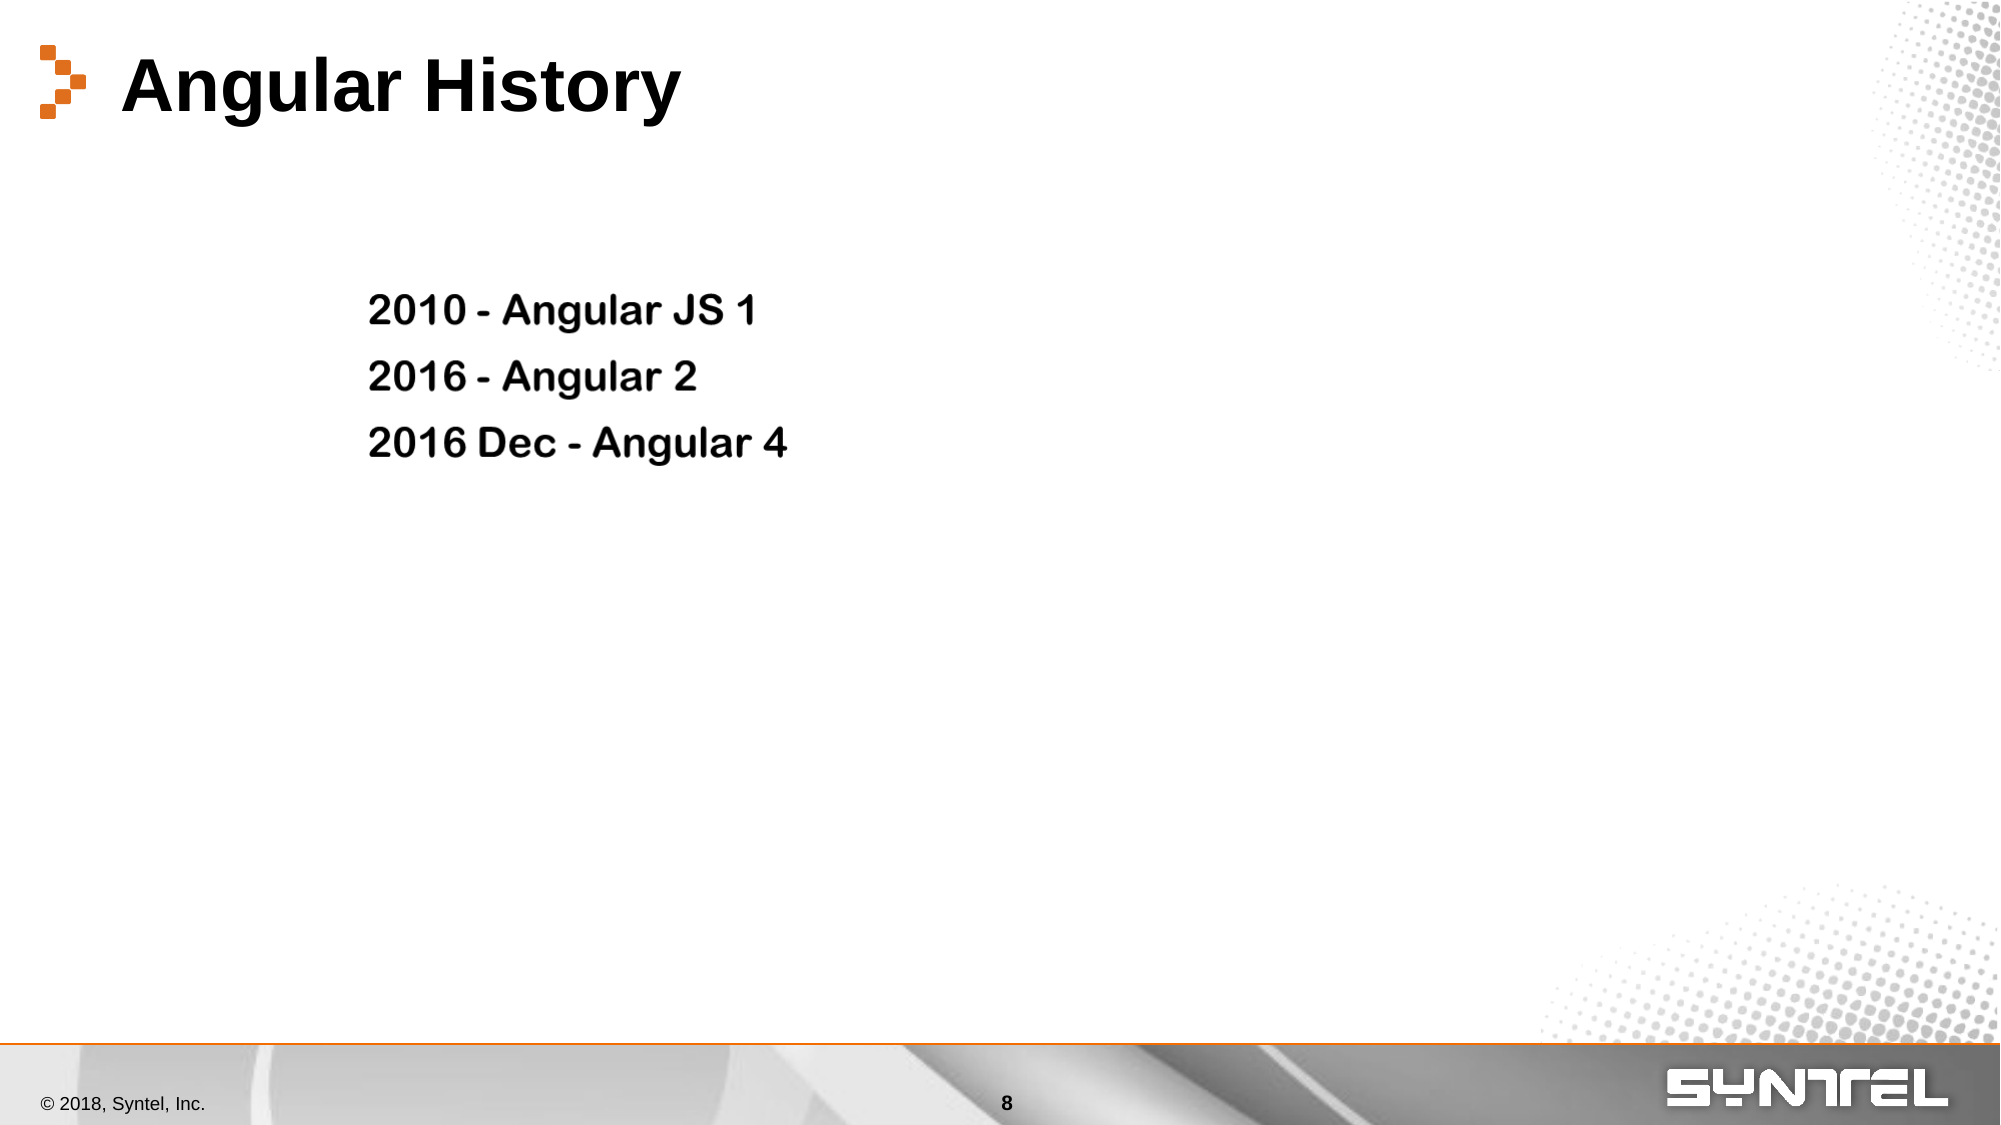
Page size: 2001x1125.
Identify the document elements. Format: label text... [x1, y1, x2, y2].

picture [1667, 1069, 1949, 1112]
picture [40, 45, 86, 119]
picture [342, 270, 814, 491]
list Angular History [120, 28, 1949, 135]
